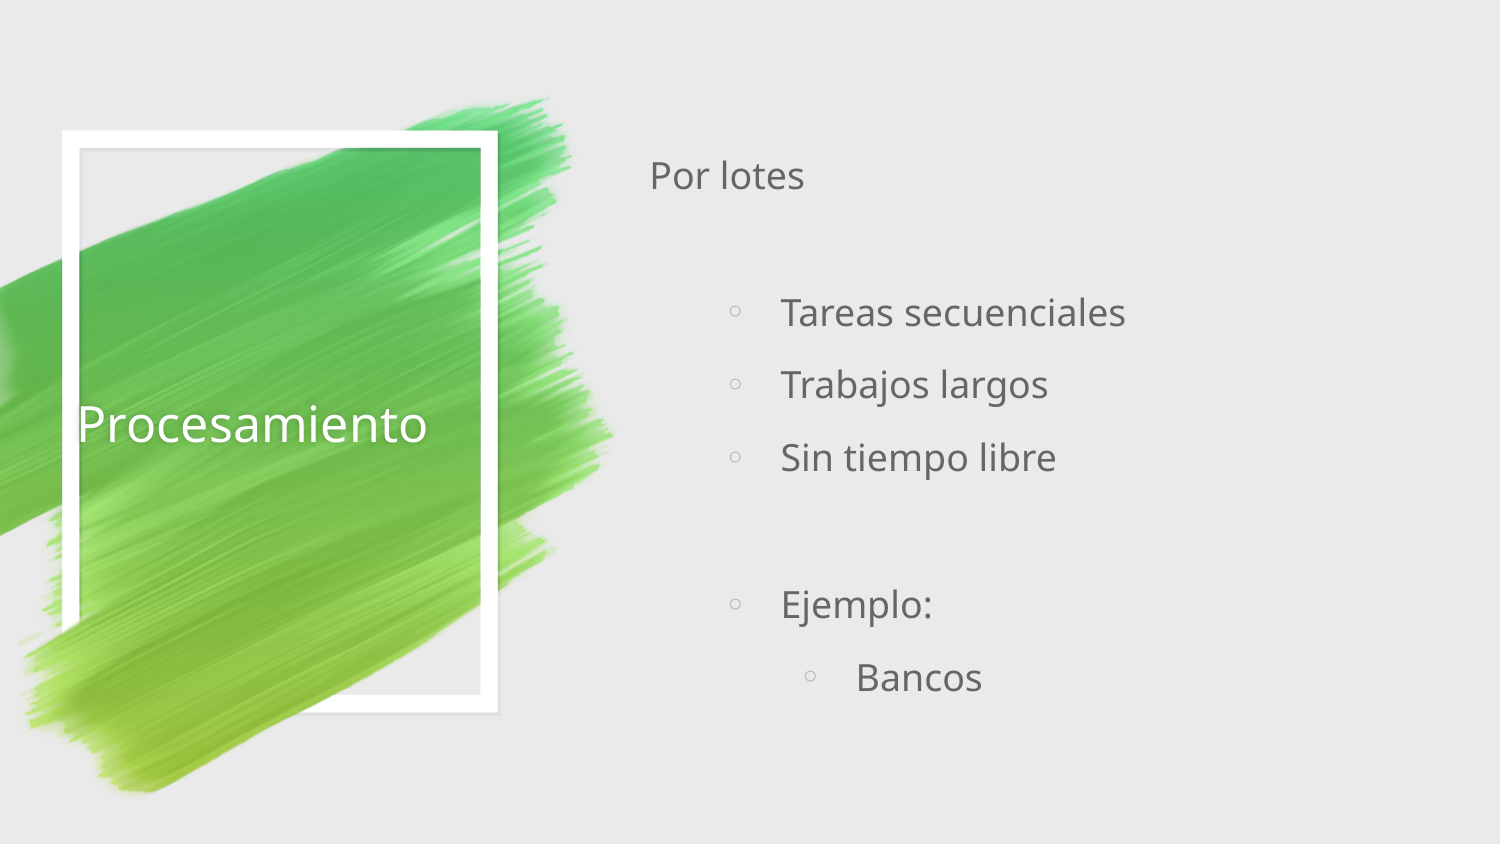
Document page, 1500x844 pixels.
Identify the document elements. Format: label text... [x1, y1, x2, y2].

list Por lotes Tareas secuenciales Trabajos largos Sin tiempo libre Ejemplo: Bancos [630, 132, 1459, 777]
title Procesamiento [76, 149, 491, 696]
picture [0, 0, 1500, 844]
